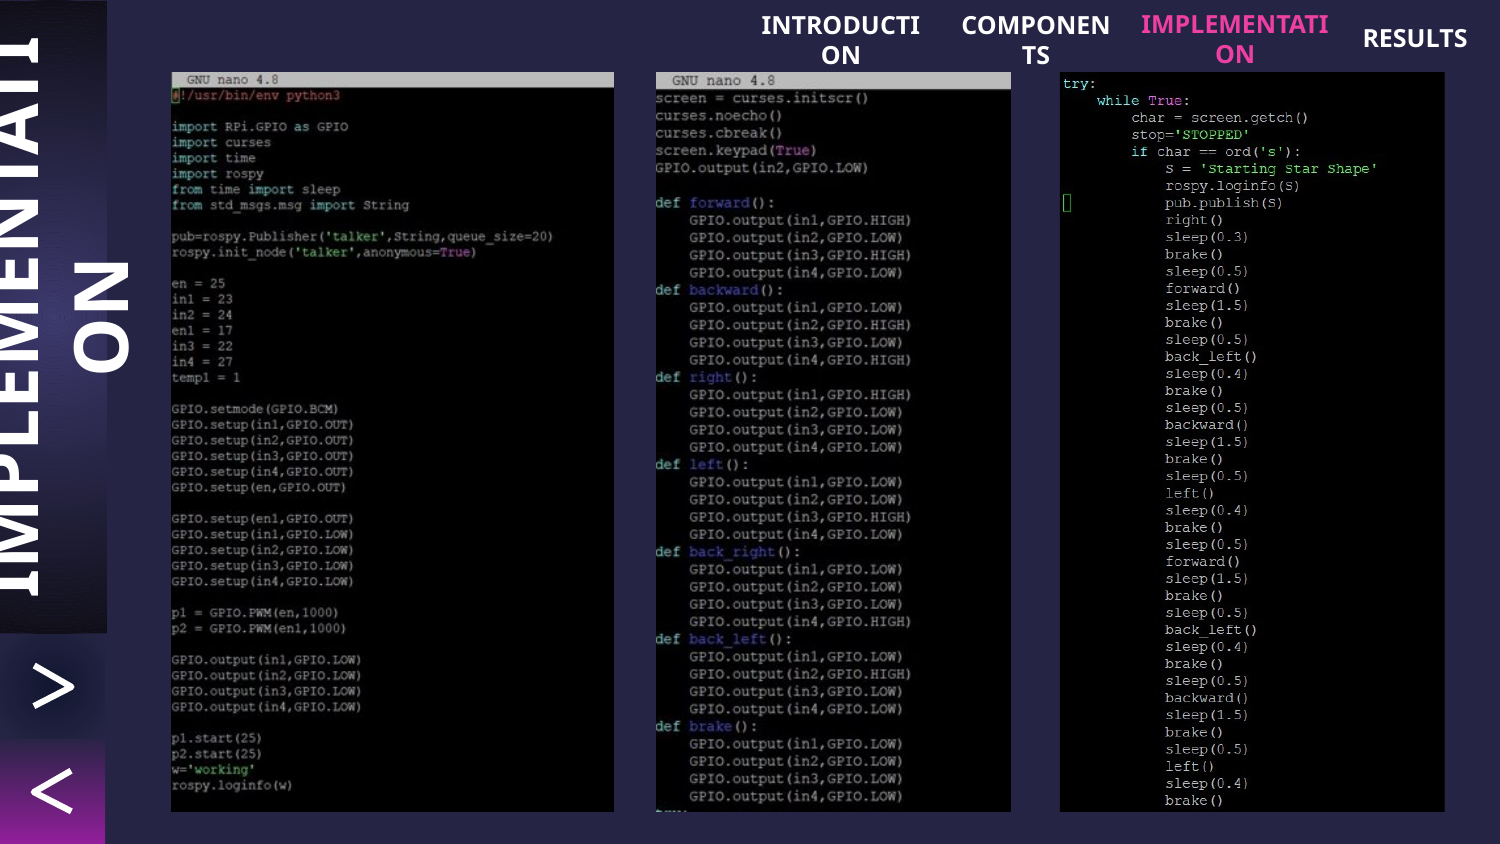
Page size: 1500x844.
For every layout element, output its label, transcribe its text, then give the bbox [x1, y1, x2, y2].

text_box COMPONENTS [943, 12, 1129, 67]
picture [1059, 72, 1445, 812]
text_box [0, 739, 106, 844]
text_box [33, 665, 72, 707]
text_box [33, 770, 72, 812]
text_box IMPLEMENTATION [1122, 11, 1348, 66]
text_box [0, 634, 106, 739]
text_box RESULTS [1330, 10, 1500, 65]
text_box INTRODUCTION [738, 12, 943, 67]
title IMPLEMENTATION [0, 0, 107, 634]
picture [170, 72, 614, 812]
picture [656, 72, 1011, 812]
